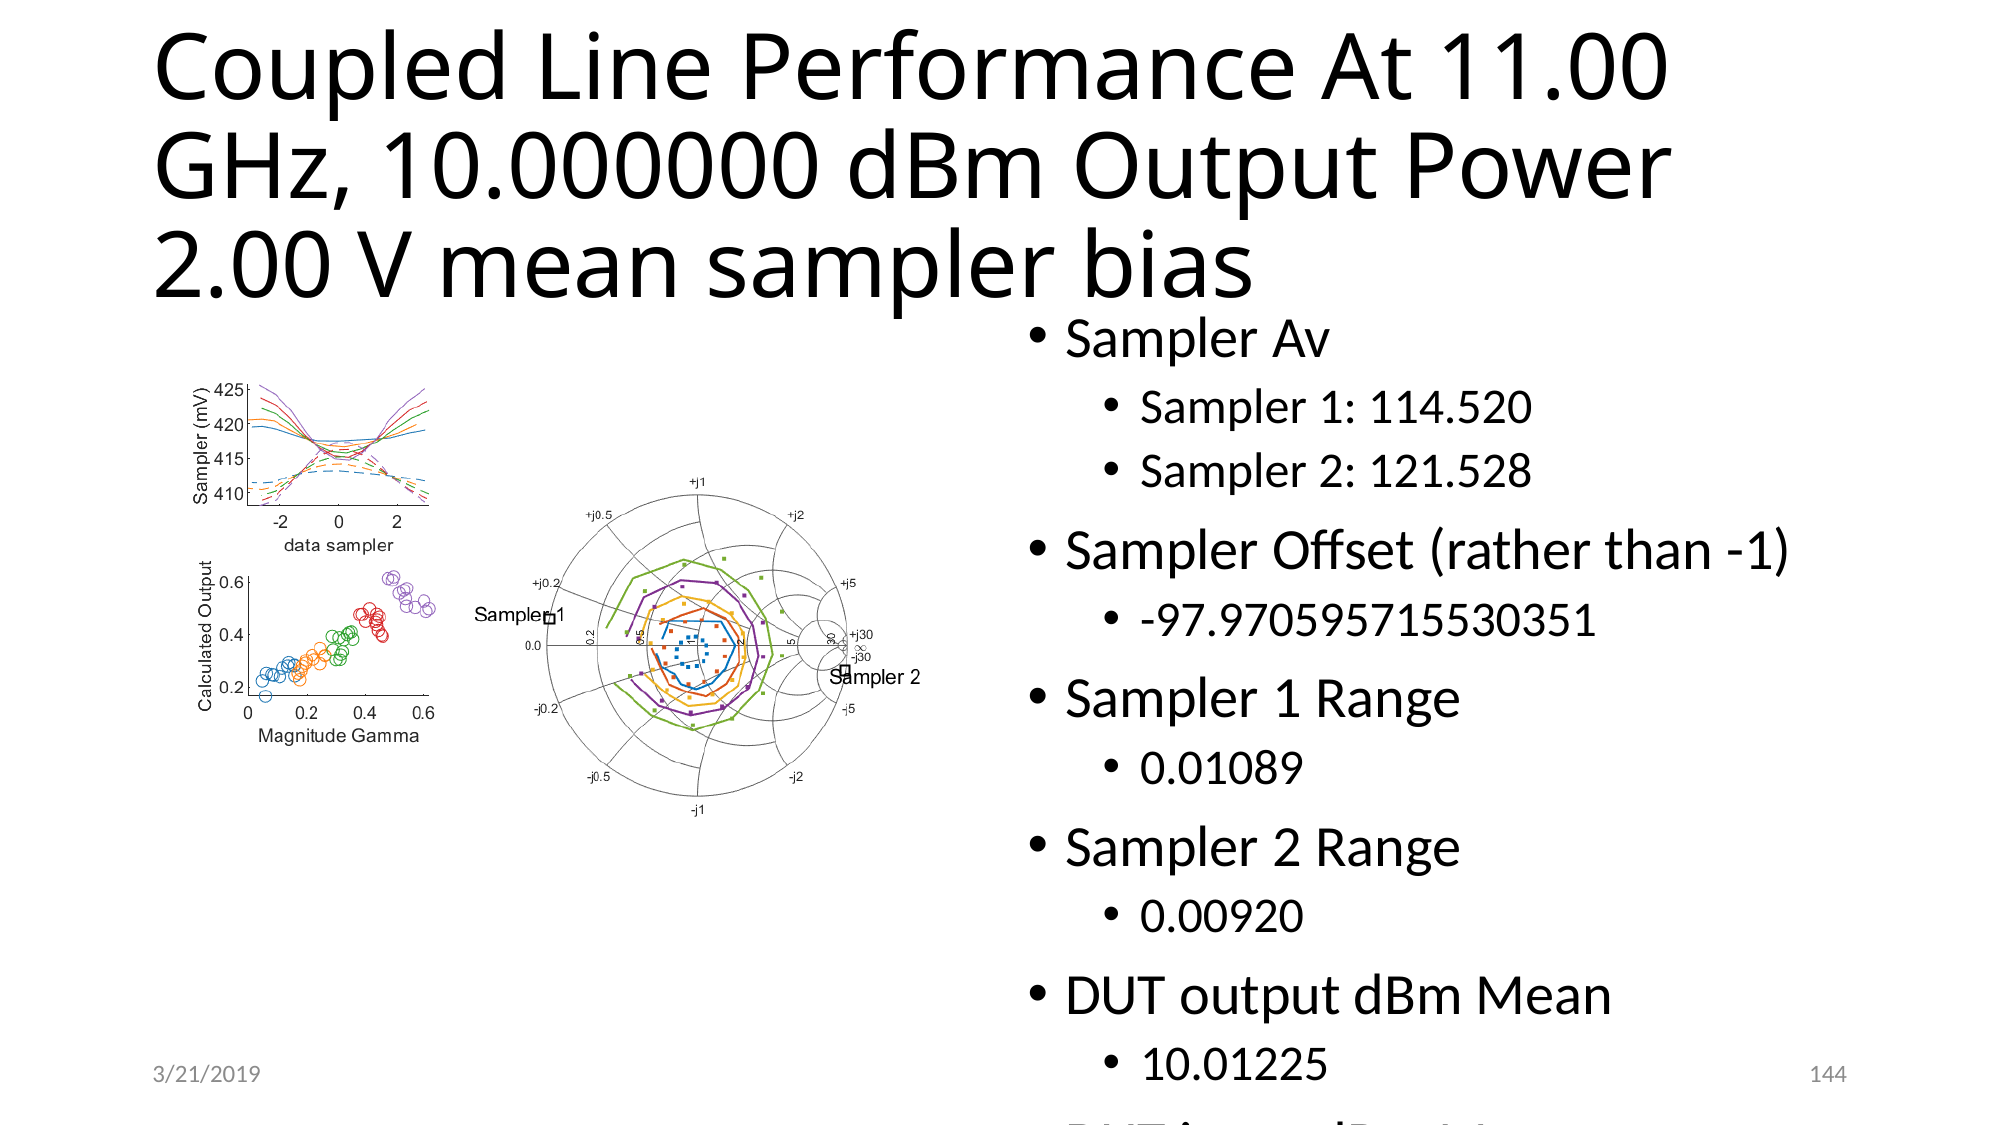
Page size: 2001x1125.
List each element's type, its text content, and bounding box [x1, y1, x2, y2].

list Sampler Av Sampler 1: 114.520 Sampler 2: 121.528 Sampler Offset (rather than -1) -97.970595715530351 Sampler 1 Range 0.01089 Sampler 2 Range 0.00920 DUT output dBm Mean 10.01225 DUT input dBm Mean 10.44812 RMS Error 0.09029 [1012, 299, 1863, 1014]
title Coupled Line Performance At 11.00 GHz, 10.000000 dBm Output Power 2.00 V mean sampler bias [137, 59, 1863, 278]
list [137, 337, 988, 975]
slide_number ‹#› [1412, 1042, 1863, 1103]
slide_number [137, 1042, 588, 1103]
footer [662, 1042, 1338, 1103]
